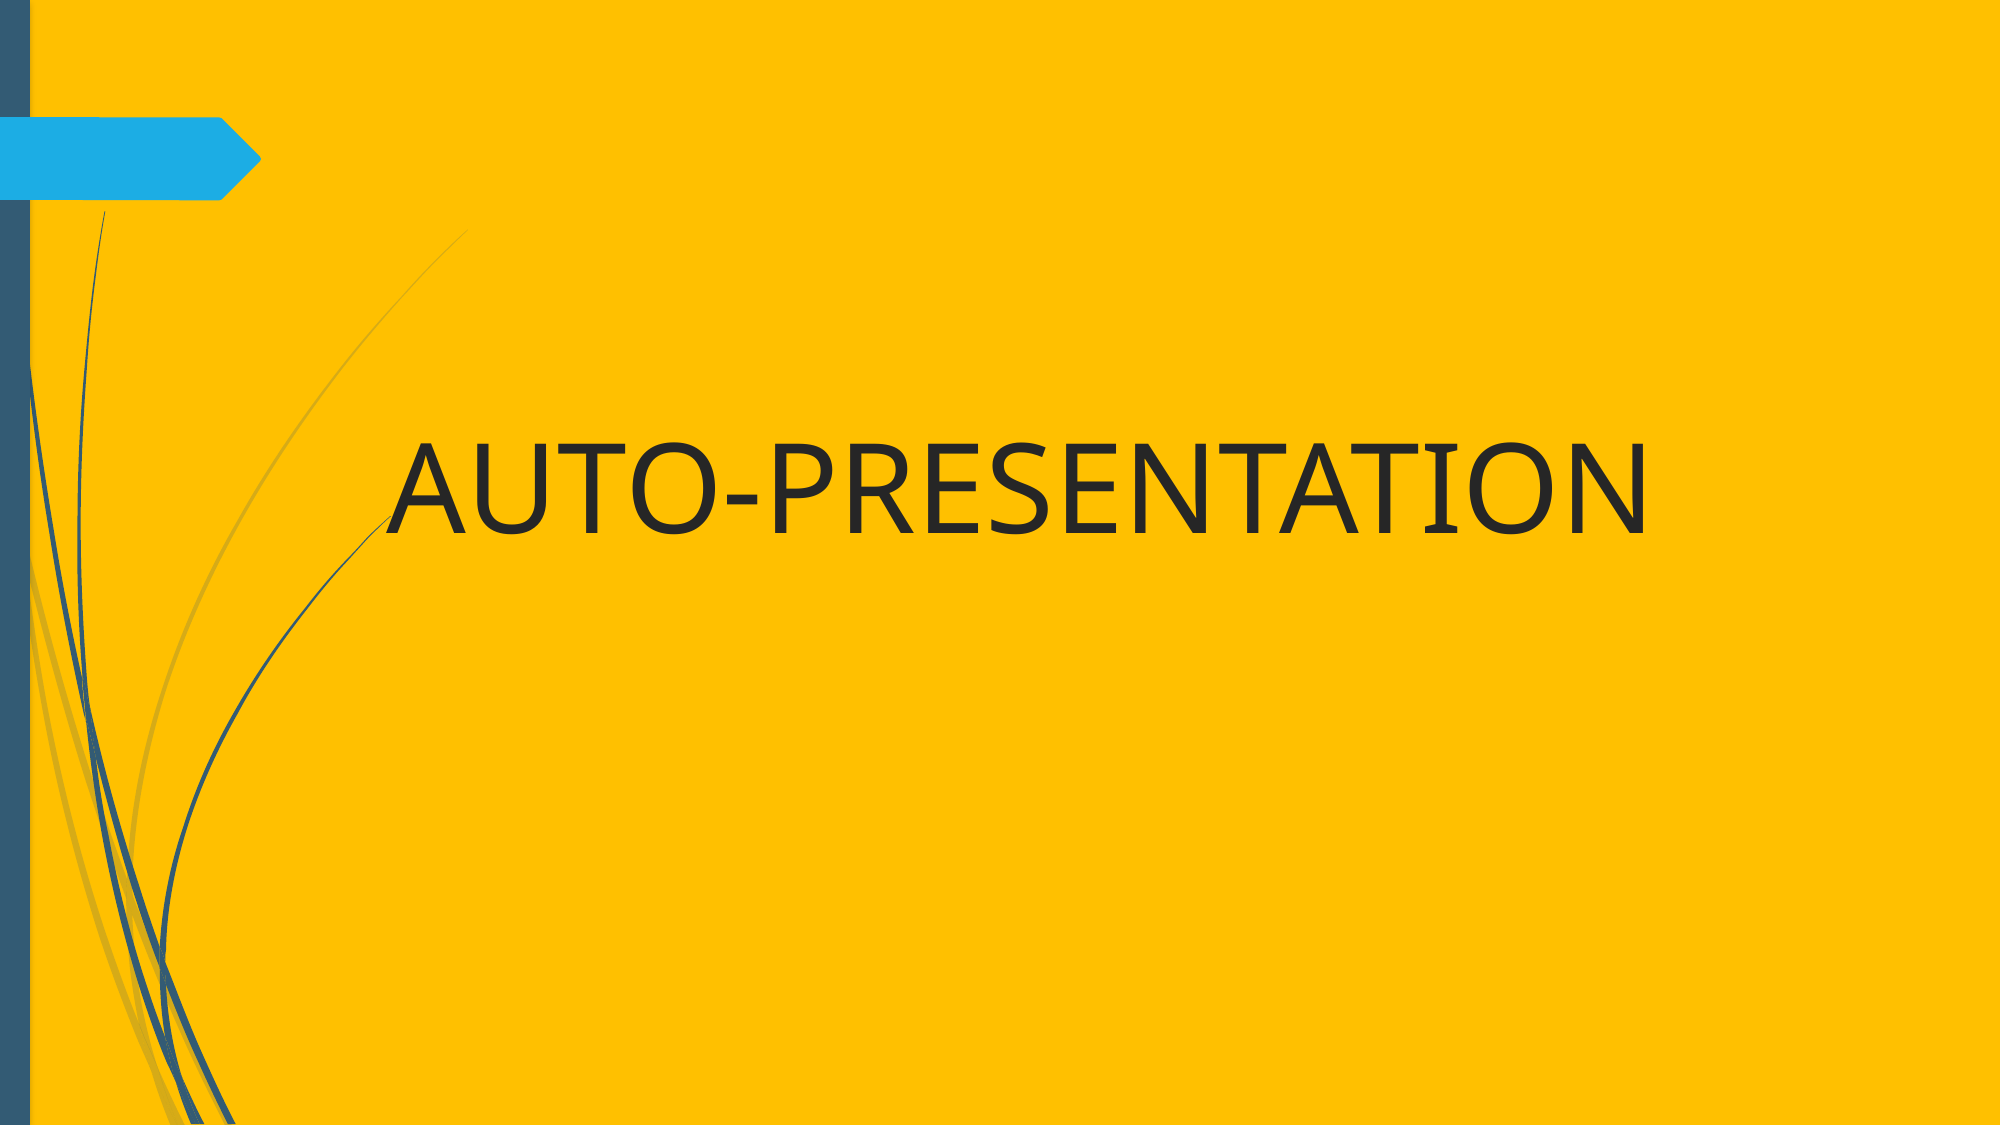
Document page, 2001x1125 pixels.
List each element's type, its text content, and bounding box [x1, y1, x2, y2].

title AUTO-PRESENTATION [158, 400, 1884, 619]
